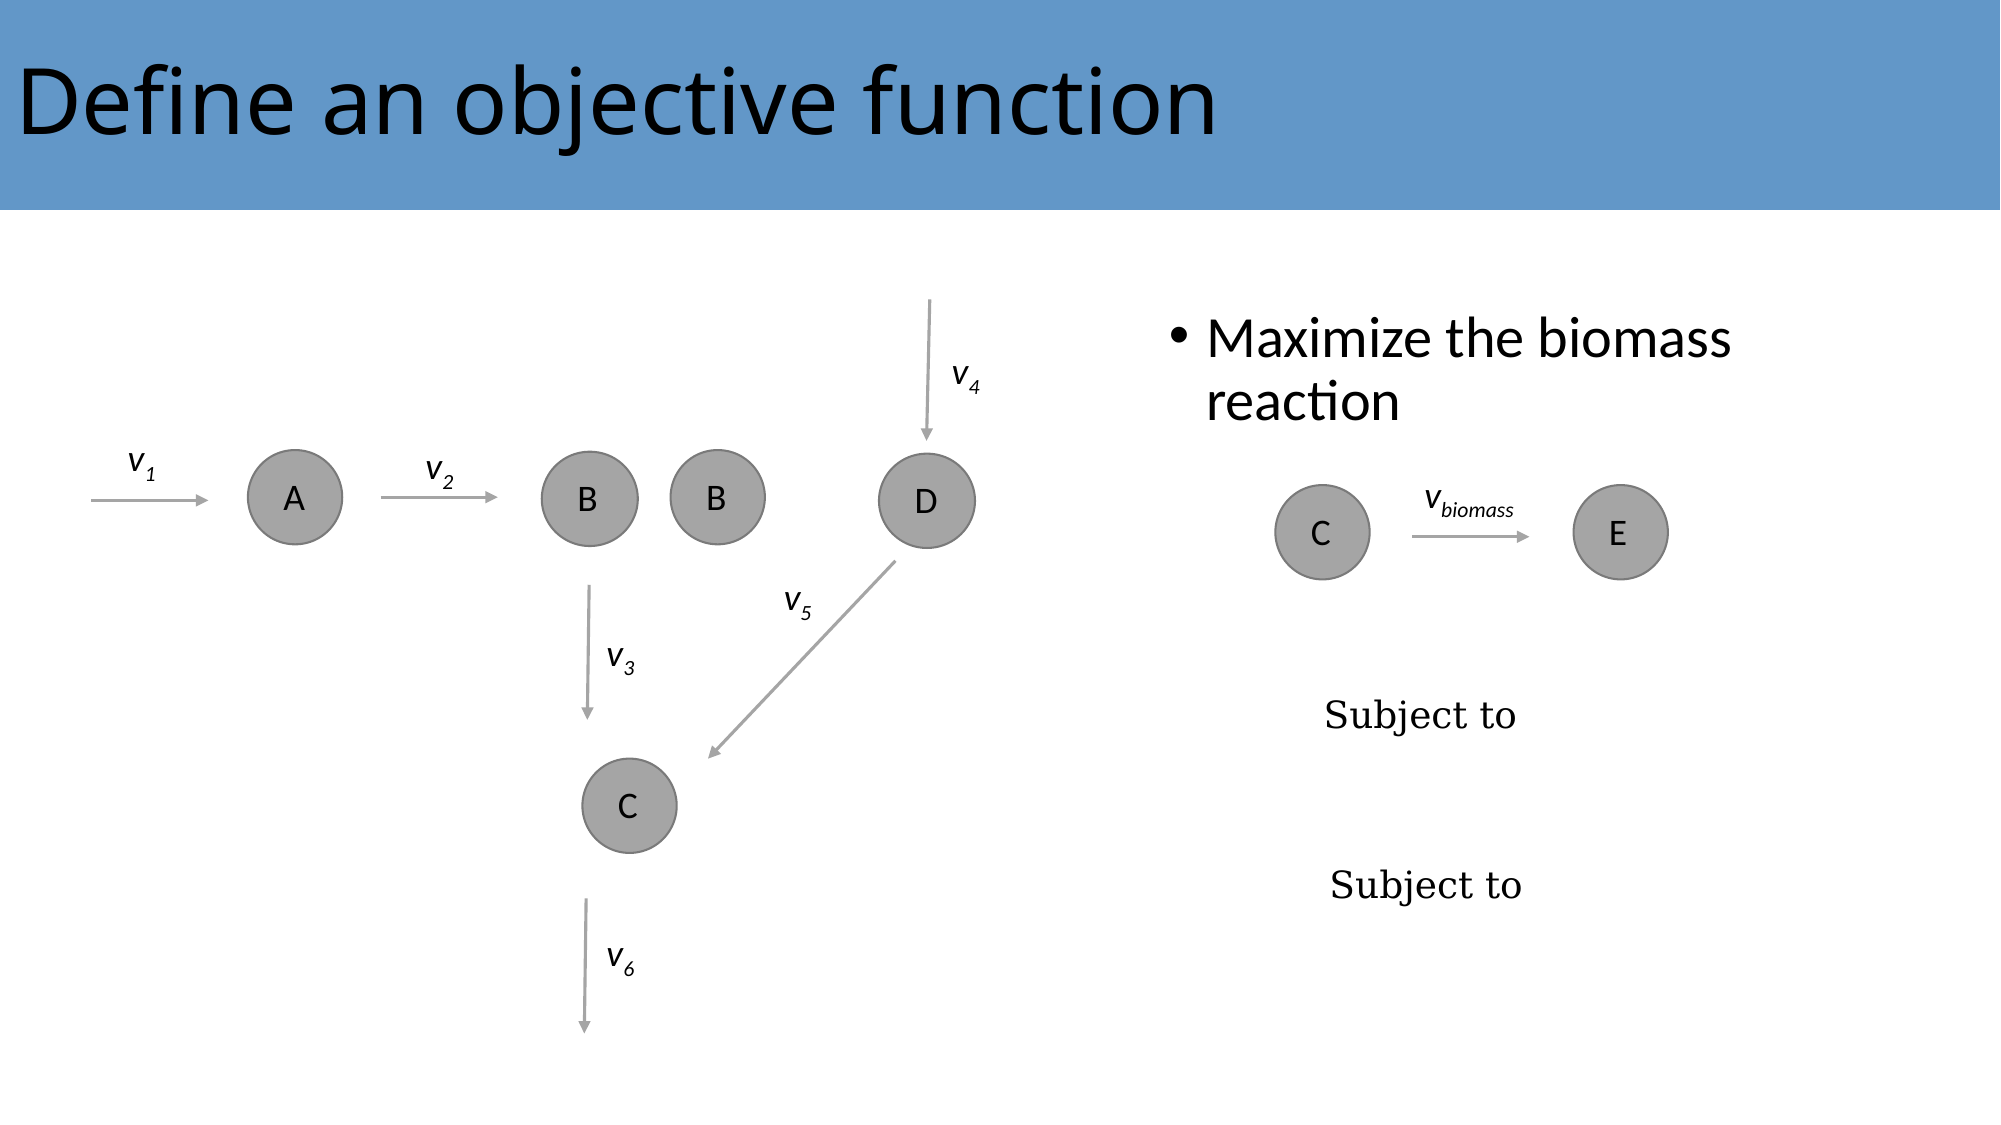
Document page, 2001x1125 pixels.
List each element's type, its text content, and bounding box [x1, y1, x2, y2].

text_box v3 [591, 621, 668, 688]
text_box B [562, 466, 617, 527]
text_box A [268, 465, 322, 525]
text_box v4 [936, 339, 1014, 406]
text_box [707, 560, 896, 759]
text_box D [899, 468, 954, 529]
text_box v6 [591, 922, 668, 988]
text_box vbiomass [1409, 463, 1549, 530]
text_box [1274, 484, 1371, 581]
text_box C [603, 773, 656, 834]
text_box [669, 449, 766, 546]
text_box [926, 299, 930, 441]
title Define an objective function [0, 0, 2000, 210]
text_box [540, 450, 639, 548]
text_box [581, 757, 678, 854]
text_box E [1594, 500, 1648, 560]
text_box [877, 452, 977, 550]
text_box [1572, 484, 1669, 581]
text_box [246, 449, 344, 546]
list Maximize the biomass reaction [1154, 299, 1863, 1014]
text_box B [691, 465, 745, 525]
text_box v1 [113, 426, 190, 493]
text_box v2 [410, 434, 487, 497]
text_box C [1296, 500, 1349, 560]
